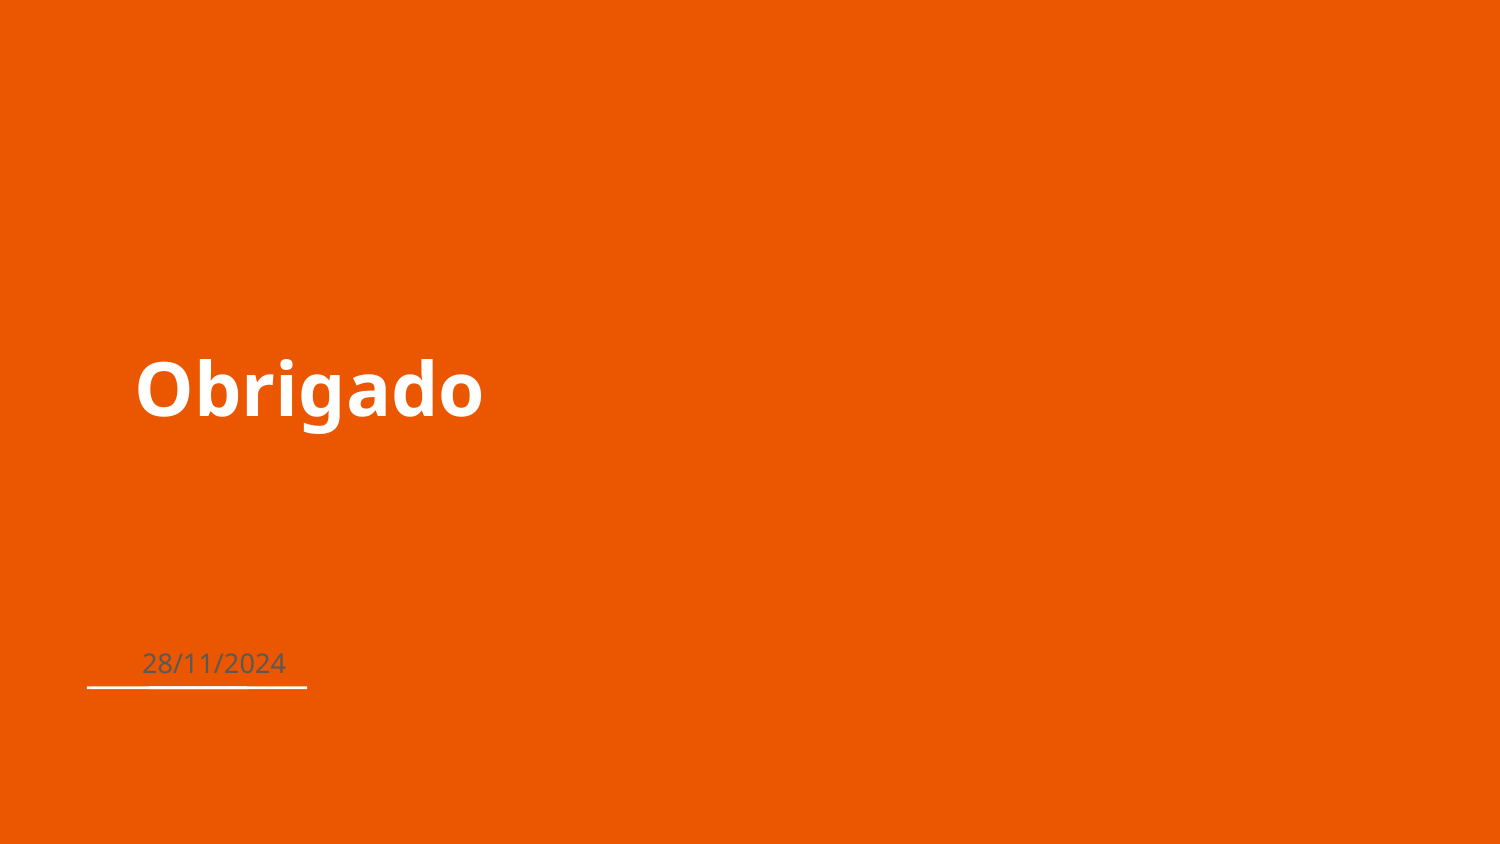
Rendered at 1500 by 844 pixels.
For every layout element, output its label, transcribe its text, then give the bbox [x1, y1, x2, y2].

text_box 28/11/2024 [127, 631, 690, 730]
title Obrigado [119, 141, 1272, 632]
